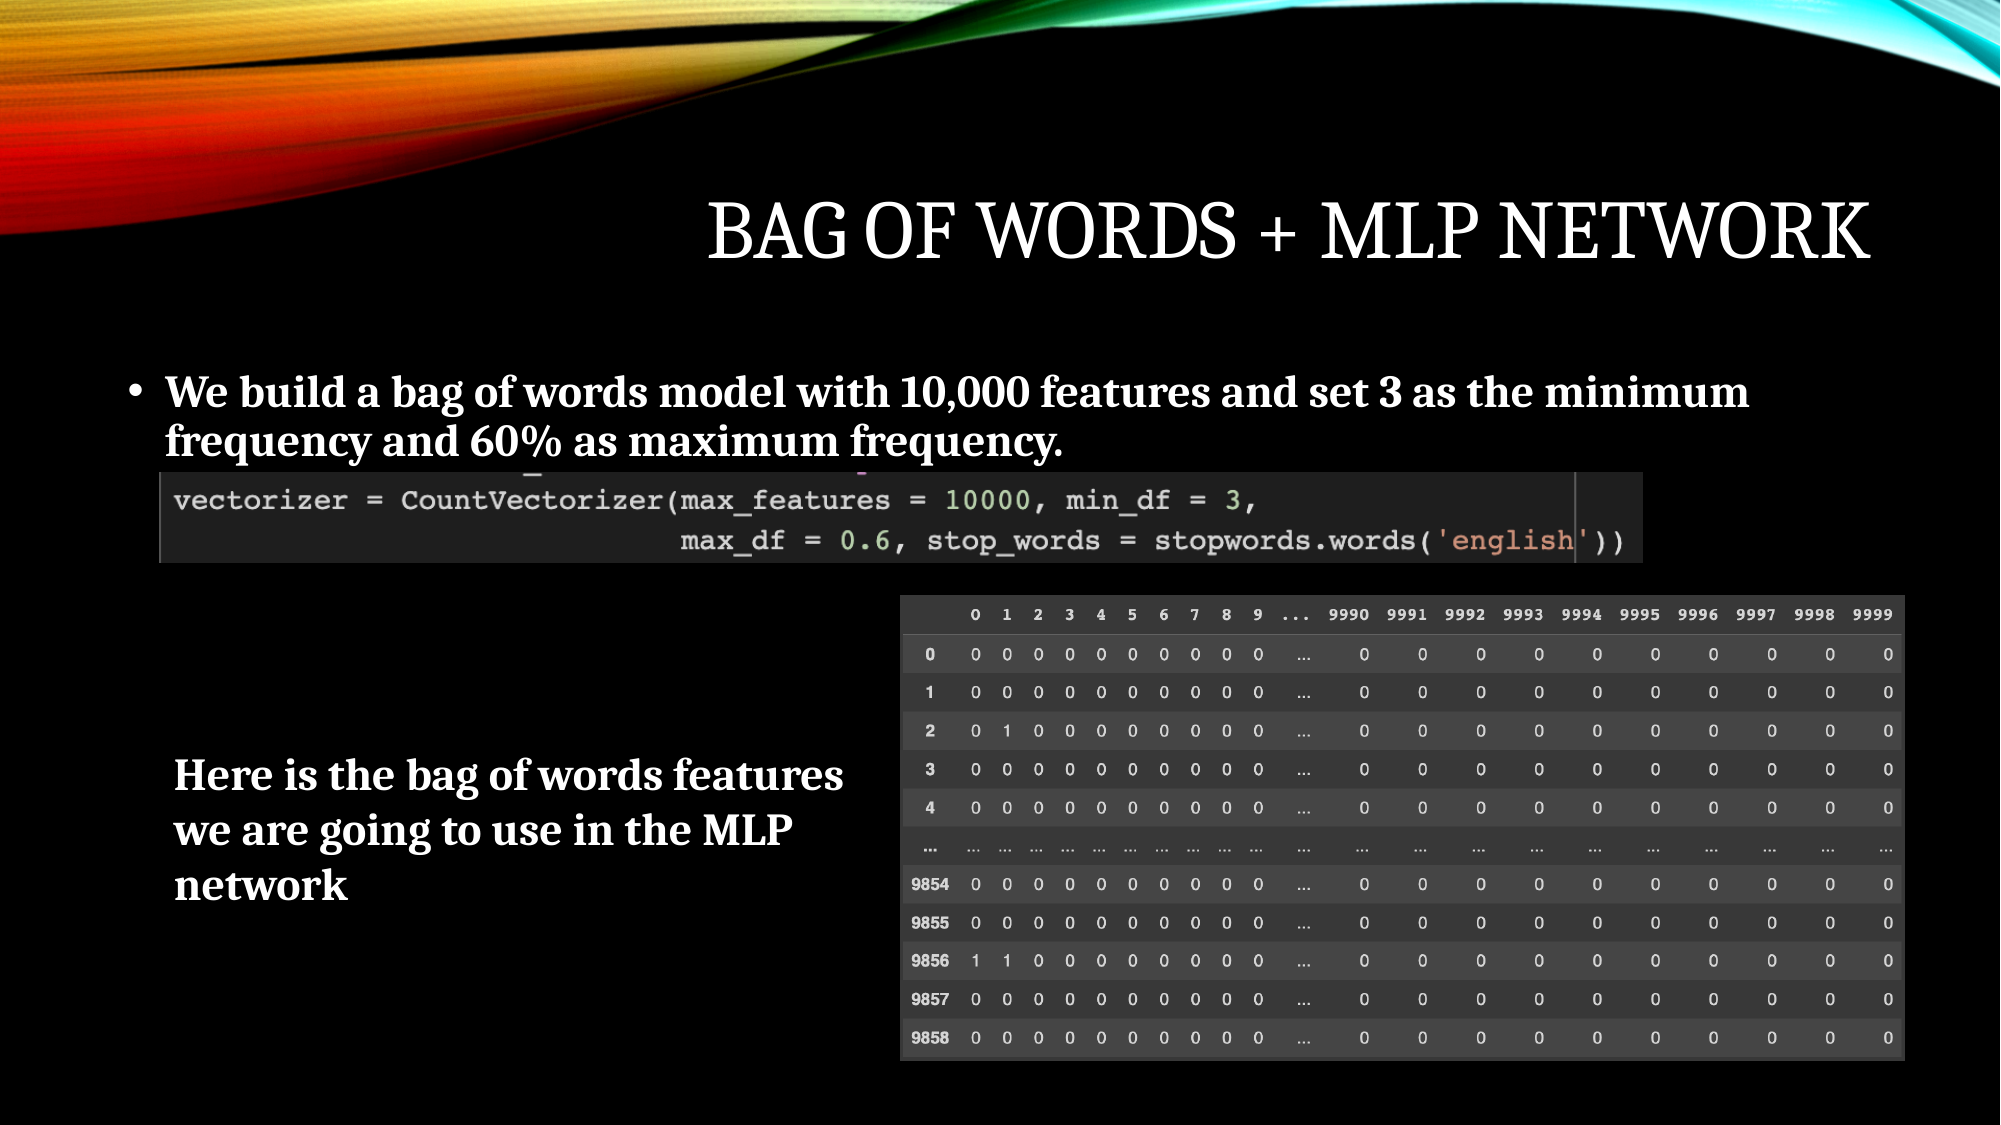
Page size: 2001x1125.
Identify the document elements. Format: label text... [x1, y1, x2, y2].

title Bag of words + MLP Network [474, 125, 1888, 338]
picture [158, 472, 1643, 563]
picture [900, 595, 1905, 1062]
text_box Here is the bag of words features we are going to use in the MLP network [159, 737, 900, 918]
picture [0, 0, 2000, 237]
list We build a bag of words model with 10,000 features and set 3 as the minimum frequency and 60% as maximum frequency. [112, 360, 1888, 573]
